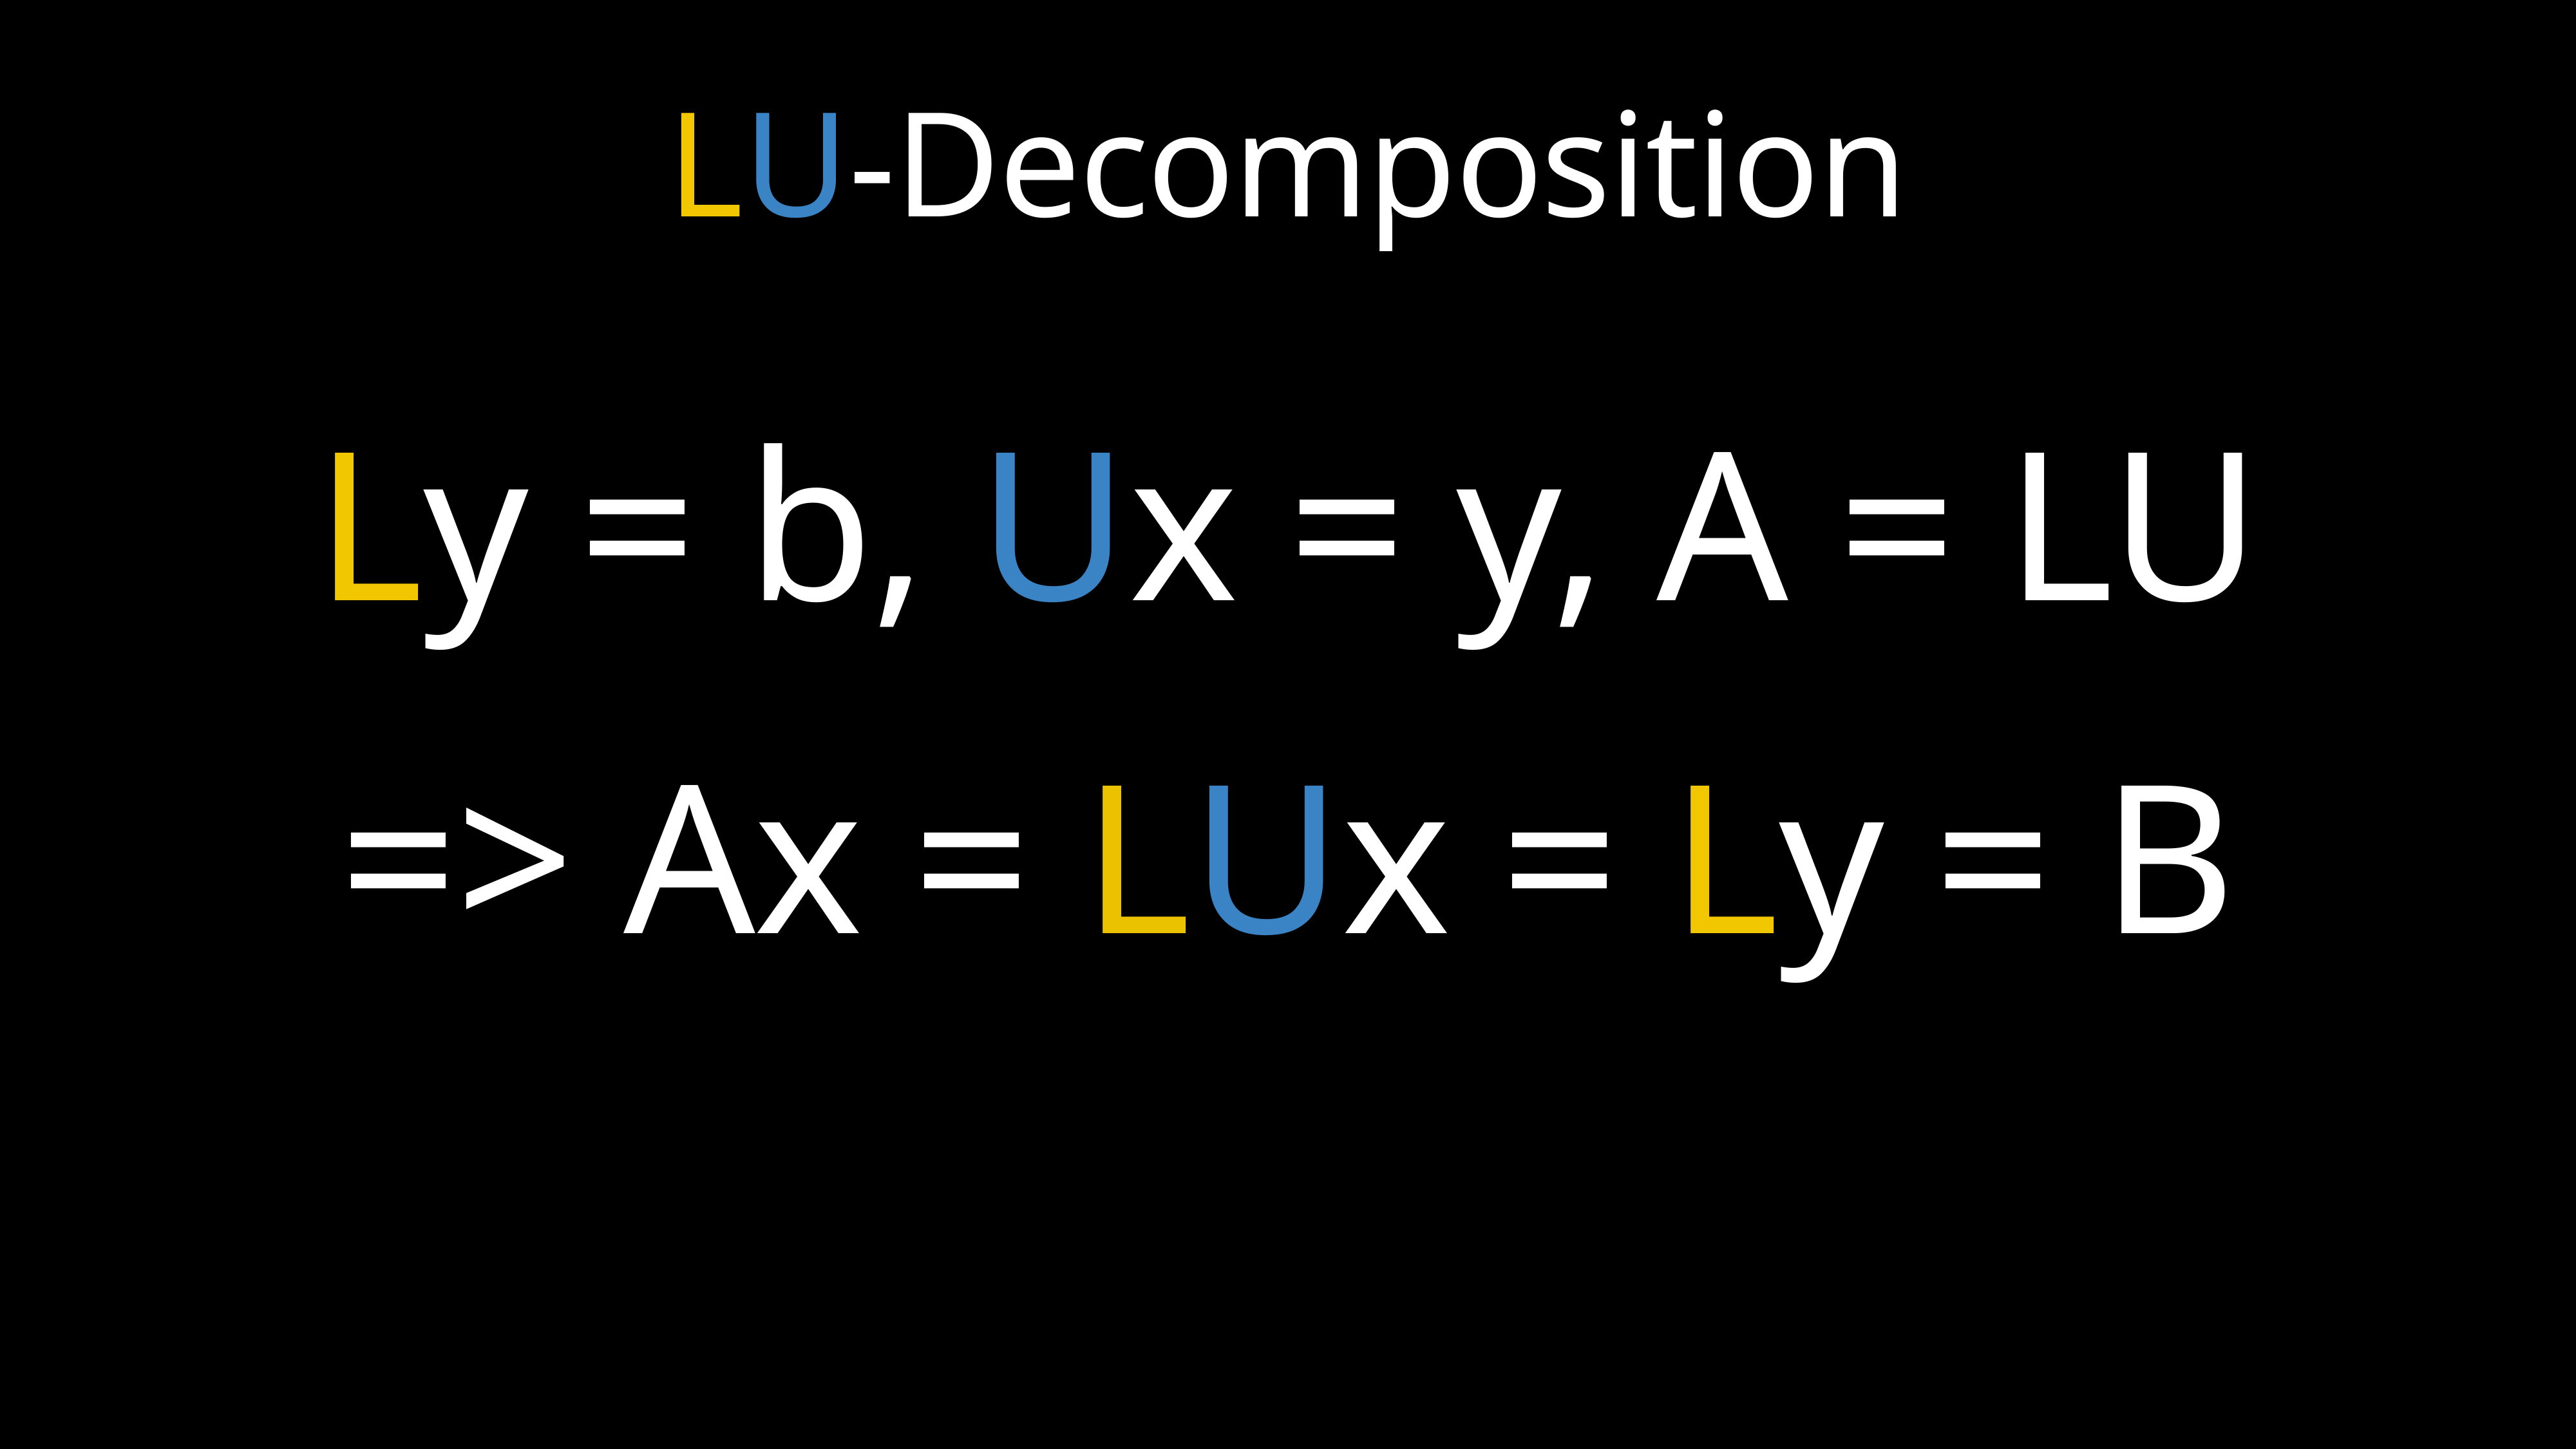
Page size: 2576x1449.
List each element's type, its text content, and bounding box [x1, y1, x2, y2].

text_box Ly = b, Ux = y, A = LU [296, 437, 2280, 756]
text_box => Ax = LUx = Ly = B [185, 769, 2391, 1089]
title LU-Decomposition [614, 100, 1962, 317]
